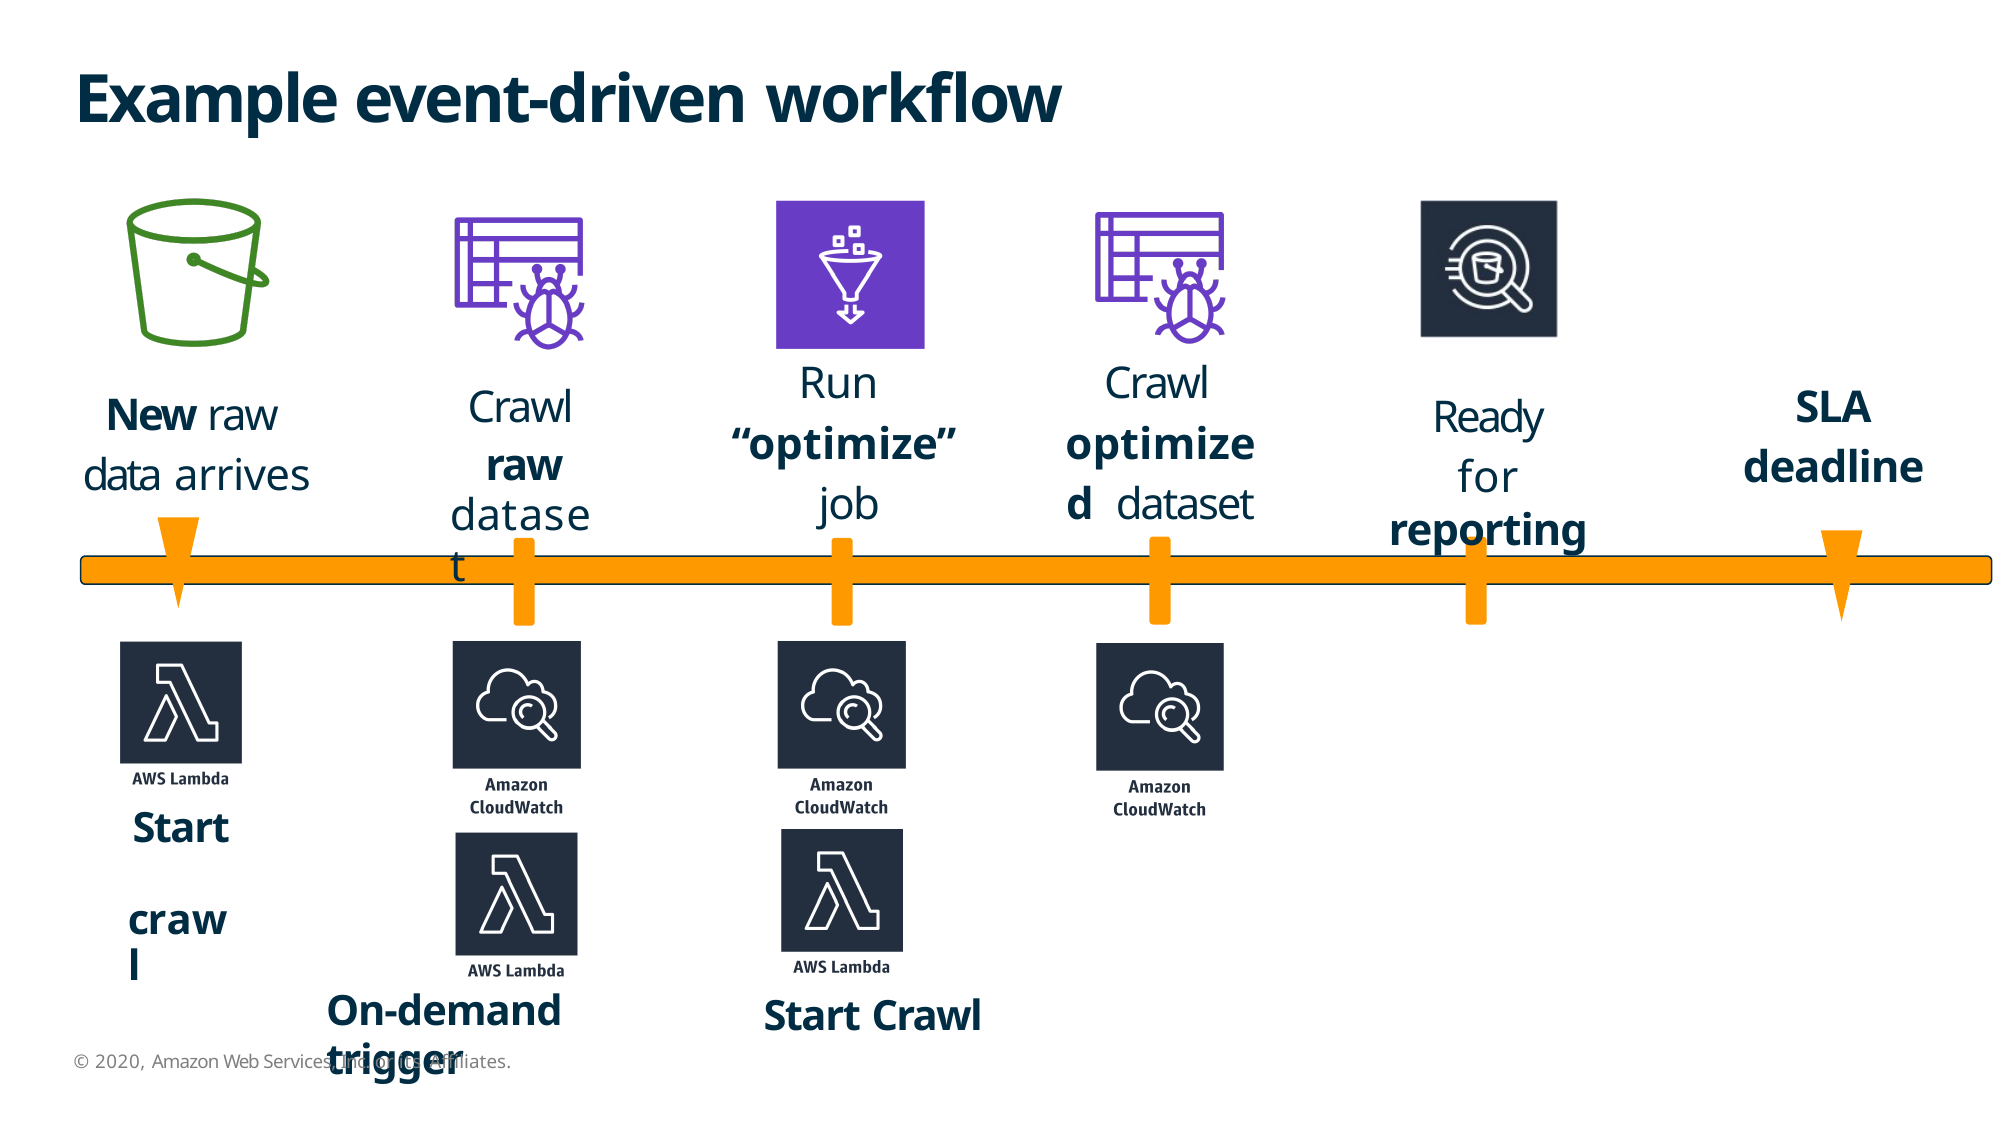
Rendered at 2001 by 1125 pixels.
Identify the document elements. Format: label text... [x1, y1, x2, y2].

text_box Crawl raw dataset [447, 368, 601, 514]
text_box Start Crawl [761, 987, 986, 1040]
text_box SLA deadline [1740, 368, 1926, 492]
text_box New raw data arrives [80, 376, 318, 500]
text_box Crawl optimized dataset [1052, 345, 1267, 514]
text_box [157, 517, 1863, 625]
text_box On-demand trigger [324, 981, 710, 1084]
picture [453, 217, 586, 350]
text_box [79, 537, 151, 627]
picture [115, 193, 274, 353]
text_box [1870, 537, 1993, 627]
picture [1095, 642, 1225, 817]
text_box Run “optimize” job [727, 345, 960, 514]
picture [776, 200, 925, 349]
text_box Ready for reporting [1357, 378, 1629, 514]
picture [452, 640, 581, 815]
text_box Start crawl [125, 797, 237, 989]
picture [455, 832, 579, 977]
picture [1094, 212, 1226, 344]
picture [119, 641, 243, 786]
title Example event-driven workflow [72, 54, 1070, 245]
picture [777, 640, 907, 815]
picture [780, 829, 904, 973]
footer © 2020, Amazon Web Services, Inc. or its Affiliates. [71, 1048, 524, 1125]
picture [1420, 200, 1558, 338]
